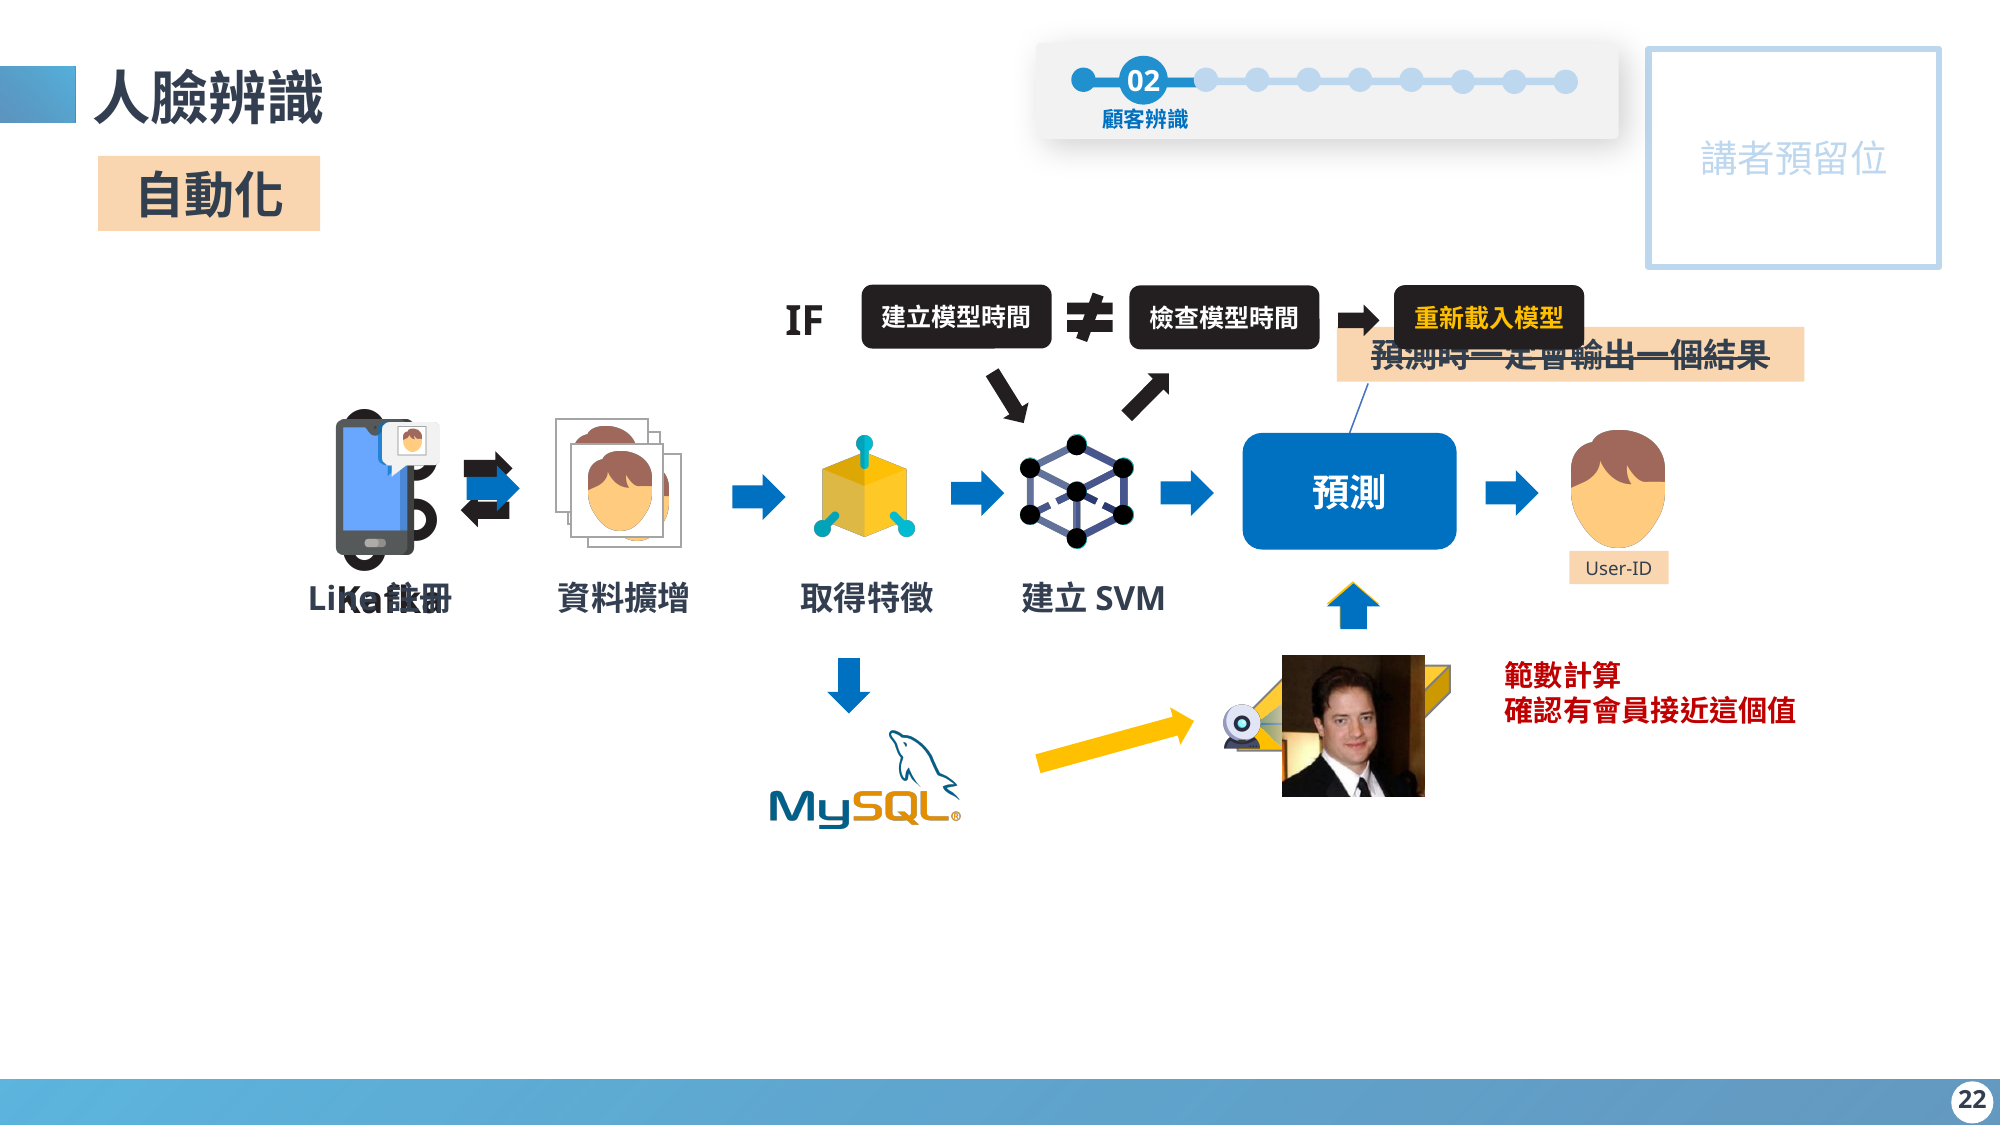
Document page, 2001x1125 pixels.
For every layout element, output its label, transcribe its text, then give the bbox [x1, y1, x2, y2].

text_box [1035, 707, 1194, 774]
text_box 預測 [1242, 440, 1457, 550]
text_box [653, 431, 661, 442]
picture [814, 435, 916, 537]
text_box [1035, 42, 1619, 145]
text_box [1237, 580, 1888, 751]
picture [1571, 430, 1666, 548]
text_box [1160, 470, 1214, 516]
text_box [587, 454, 681, 548]
text_box 預測時一定會輸出一個結果 [1588, 326, 1805, 382]
text_box [732, 474, 786, 520]
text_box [770, 657, 961, 829]
text_box [1485, 470, 1539, 516]
text_box [951, 470, 1005, 517]
text_box 取得特徵 [785, 569, 976, 625]
text_box 人臉辨識 [77, 53, 957, 139]
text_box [555, 419, 649, 513]
text_box 自動化 [98, 155, 321, 231]
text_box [570, 443, 664, 537]
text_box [770, 284, 1585, 432]
text_box 資料擴增 [542, 569, 733, 625]
text_box User-ID [1569, 553, 1669, 579]
slide_number 22 [1551, 1070, 2000, 1125]
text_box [1019, 434, 1134, 549]
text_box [1218, 583, 1425, 798]
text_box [292, 418, 521, 626]
text_box 建立SVM [1006, 569, 1196, 625]
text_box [320, 409, 513, 417]
